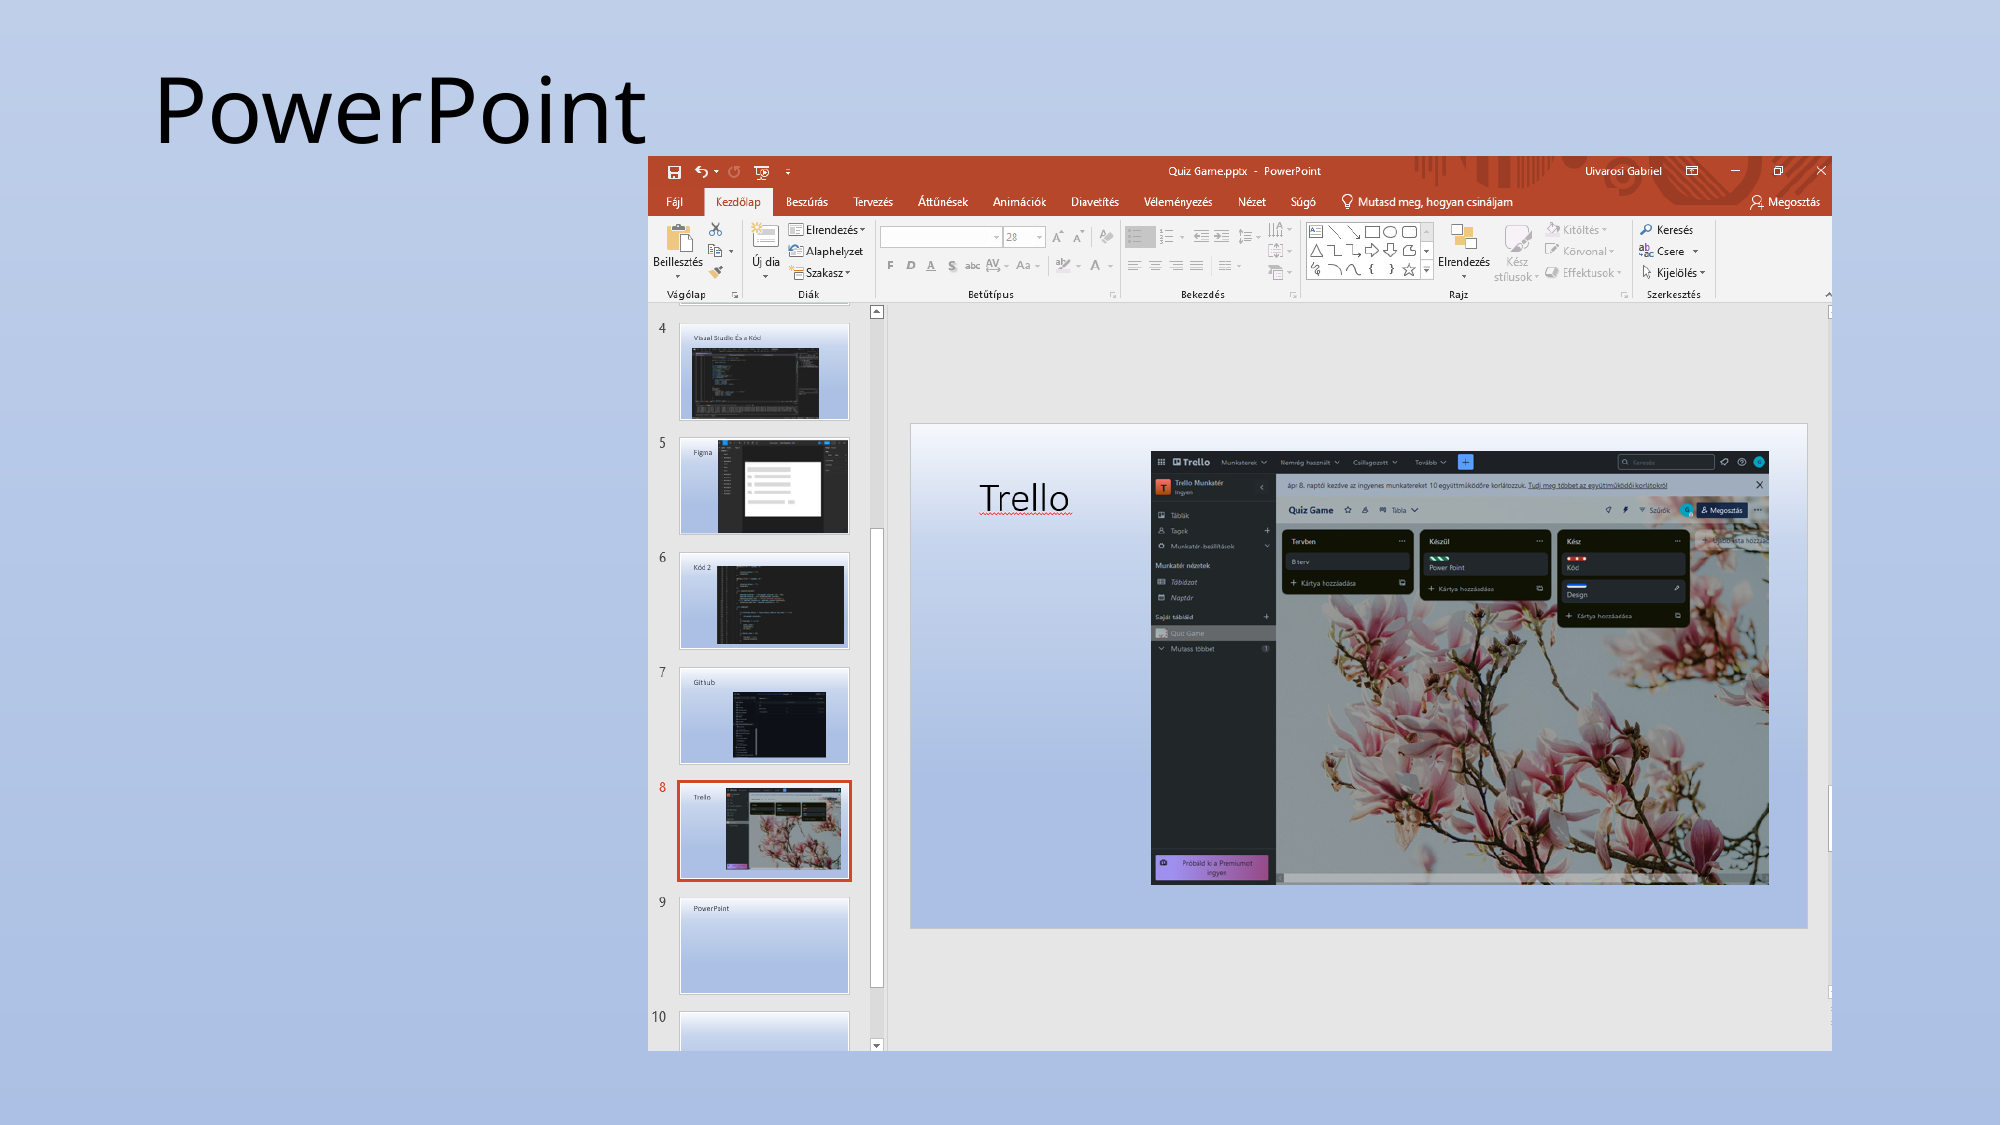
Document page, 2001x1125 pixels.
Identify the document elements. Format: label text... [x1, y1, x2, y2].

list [648, 156, 1832, 1051]
title PowerPoint [137, 59, 1863, 278]
